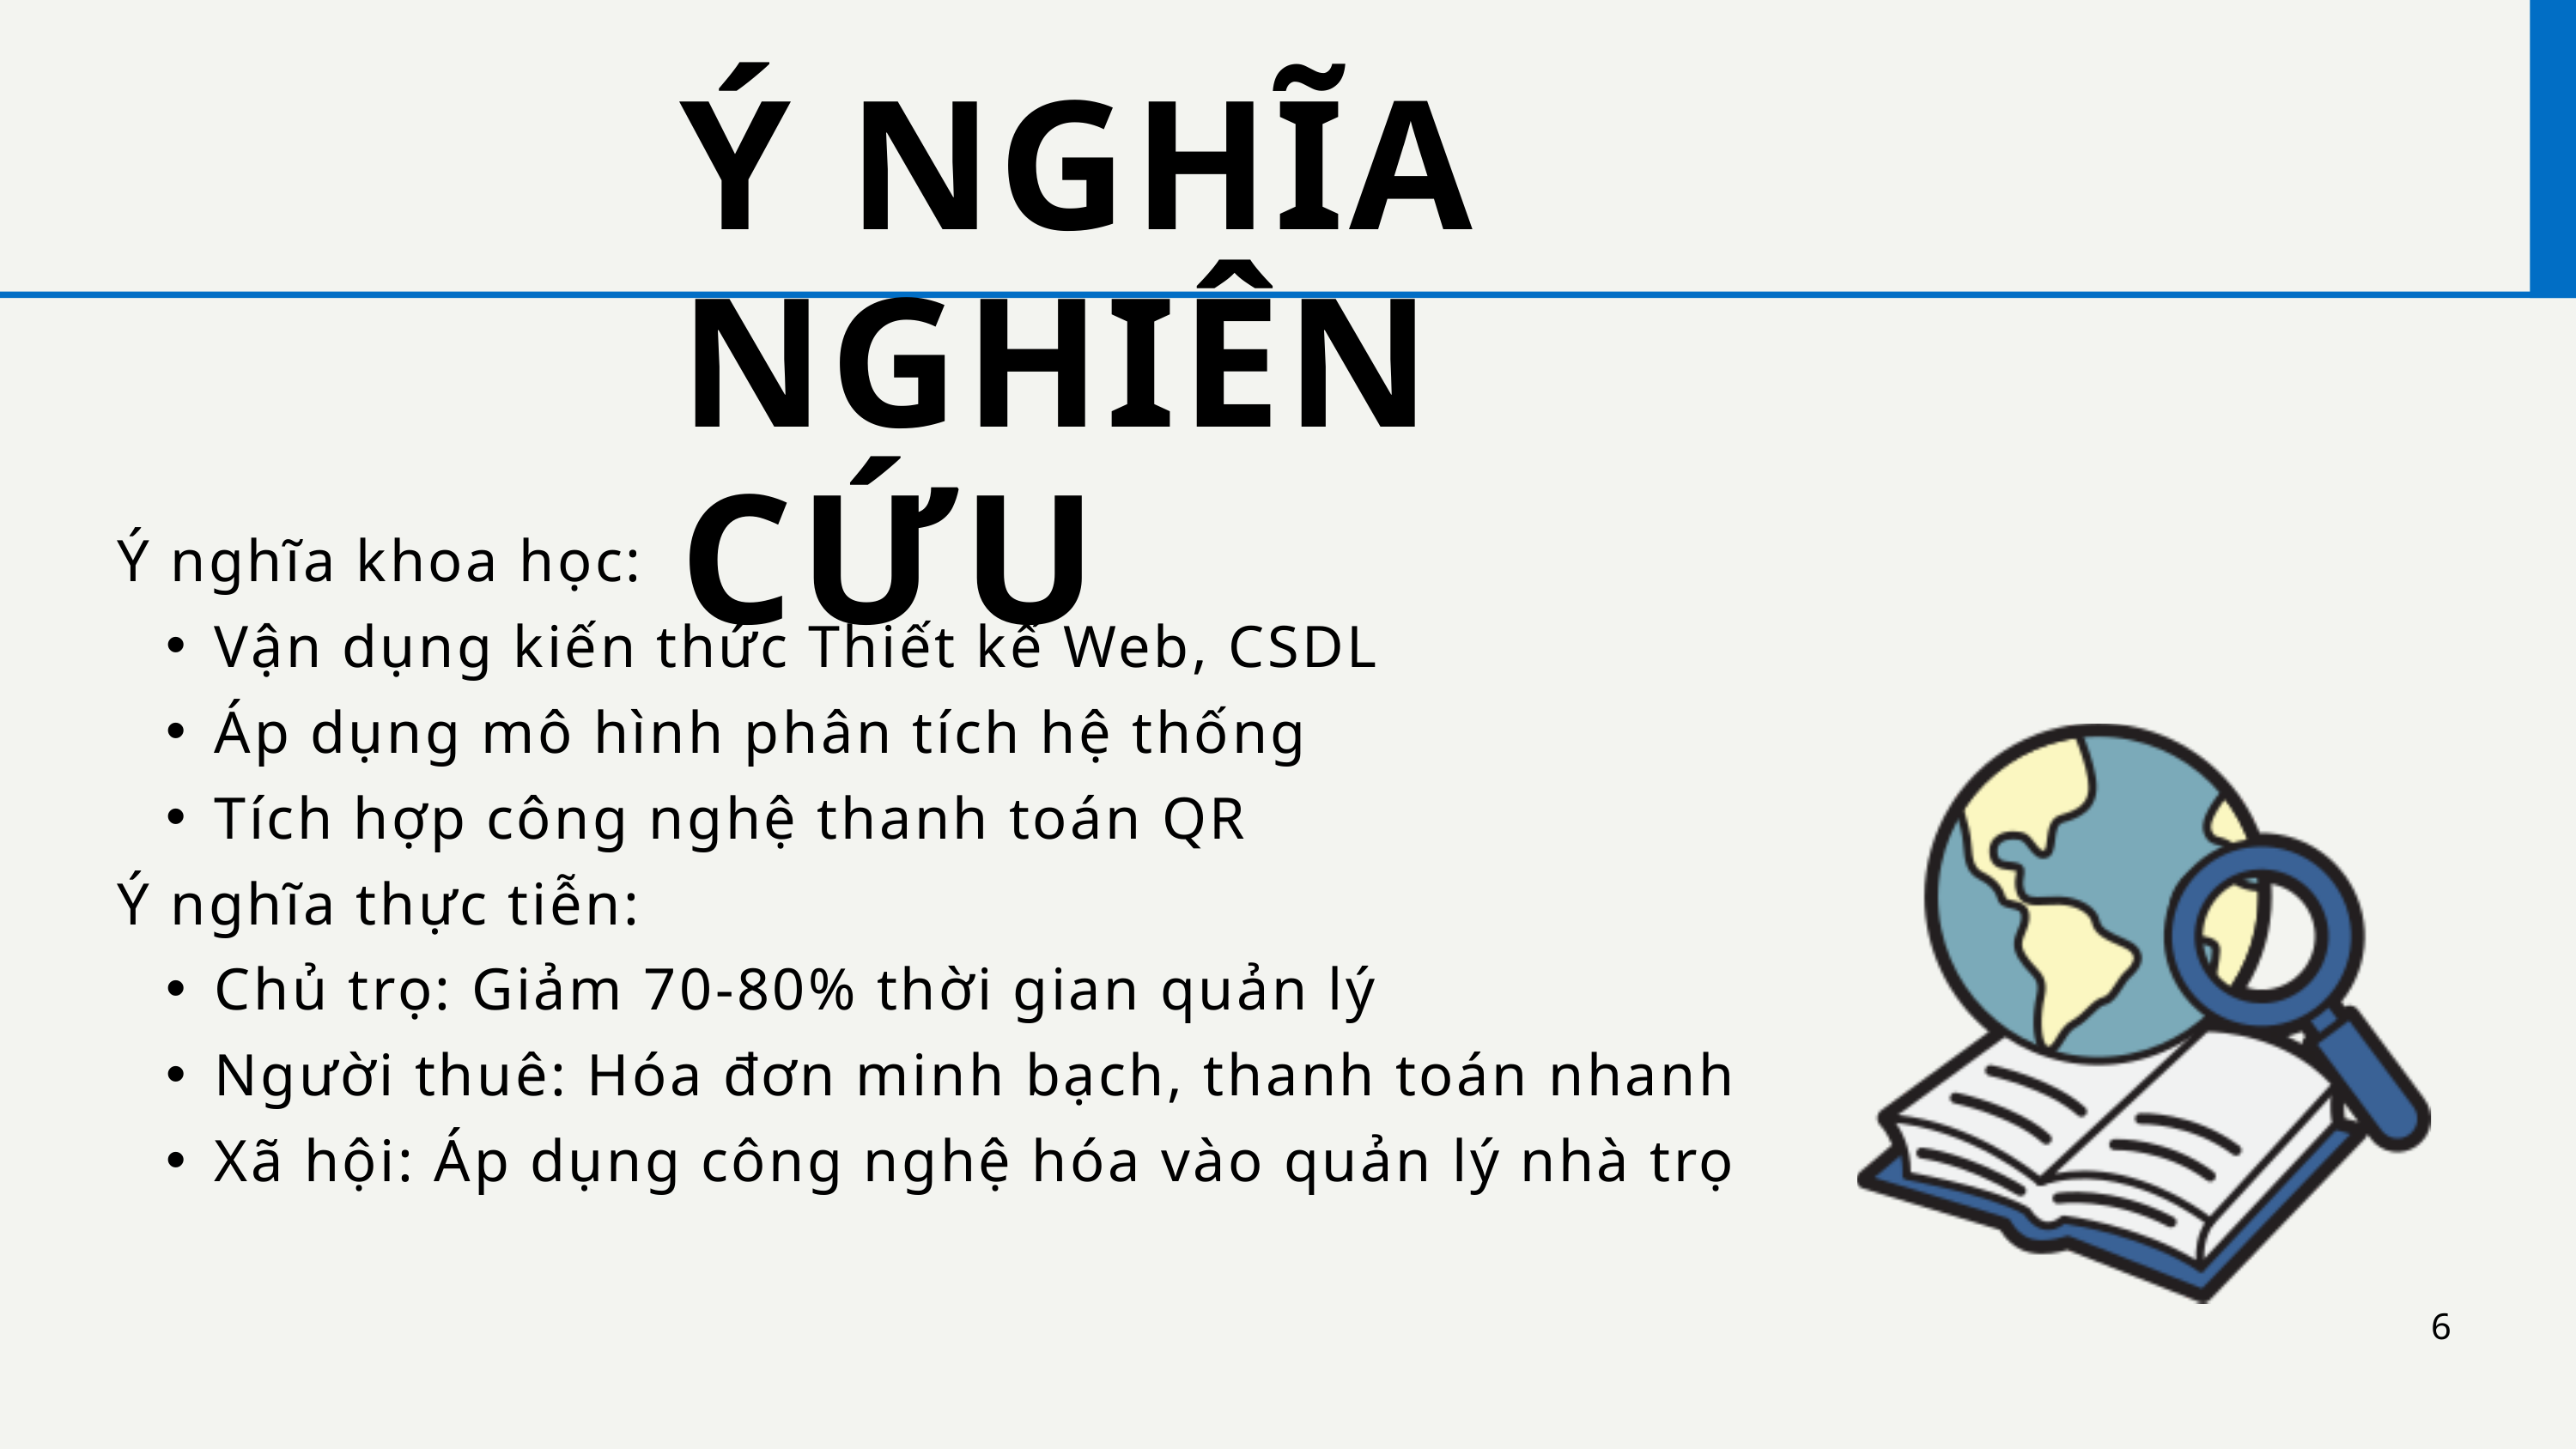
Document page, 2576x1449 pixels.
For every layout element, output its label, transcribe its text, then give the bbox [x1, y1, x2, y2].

text_box [0, 291, 679, 299]
text_box [1856, 724, 2432, 1304]
text_box Ý NGHĨA NGHIÊN CỨU [679, 69, 1897, 659]
text_box Ý nghĩa khoa học: Vận dụng kiến thức Thiết kế Web, CSDL Áp dụng mô hình phân tích hệ thống Tích hợp công nghệ thanh toán QR Ý nghĩa thực tiễn: Chủ trọ: Giảm 70-80% thời gian quản lý Người thuê: Hóa đơn minh bạch, thanh toán nhanh Xã hội: Áp dụng công nghệ hóa vào quản lý nhà trọ [117, 506, 1803, 1194]
text_box 6 [2431, 1296, 2452, 1348]
text_box [2530, 0, 2576, 299]
text_box [1897, 291, 2530, 299]
